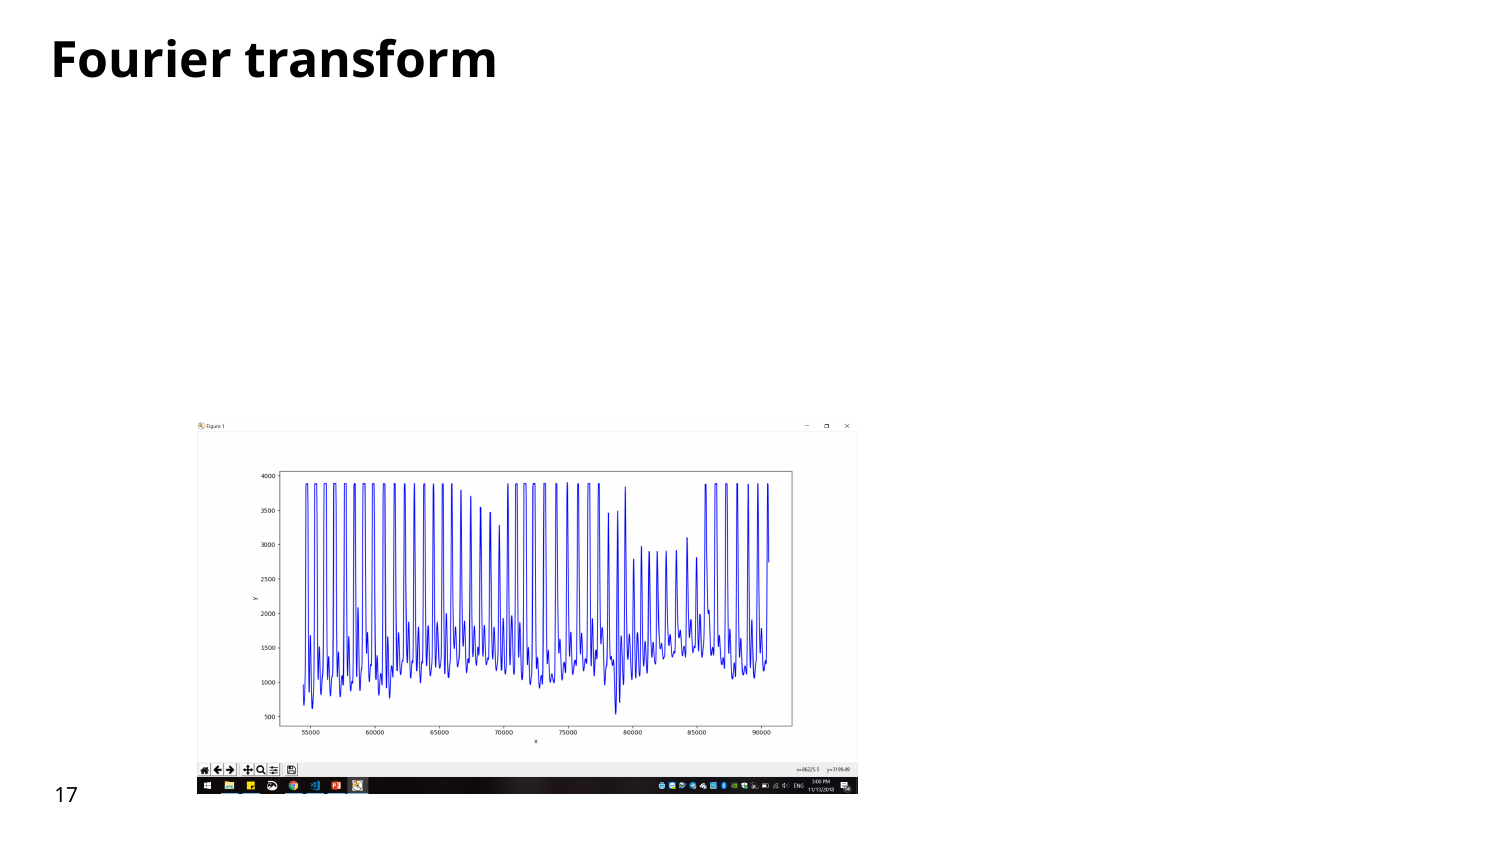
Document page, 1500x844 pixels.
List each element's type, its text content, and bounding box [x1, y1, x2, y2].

title Fourier transform [35, 20, 1471, 114]
slide_number ‹#› [39, 778, 113, 814]
picture [196, 201, 1383, 794]
